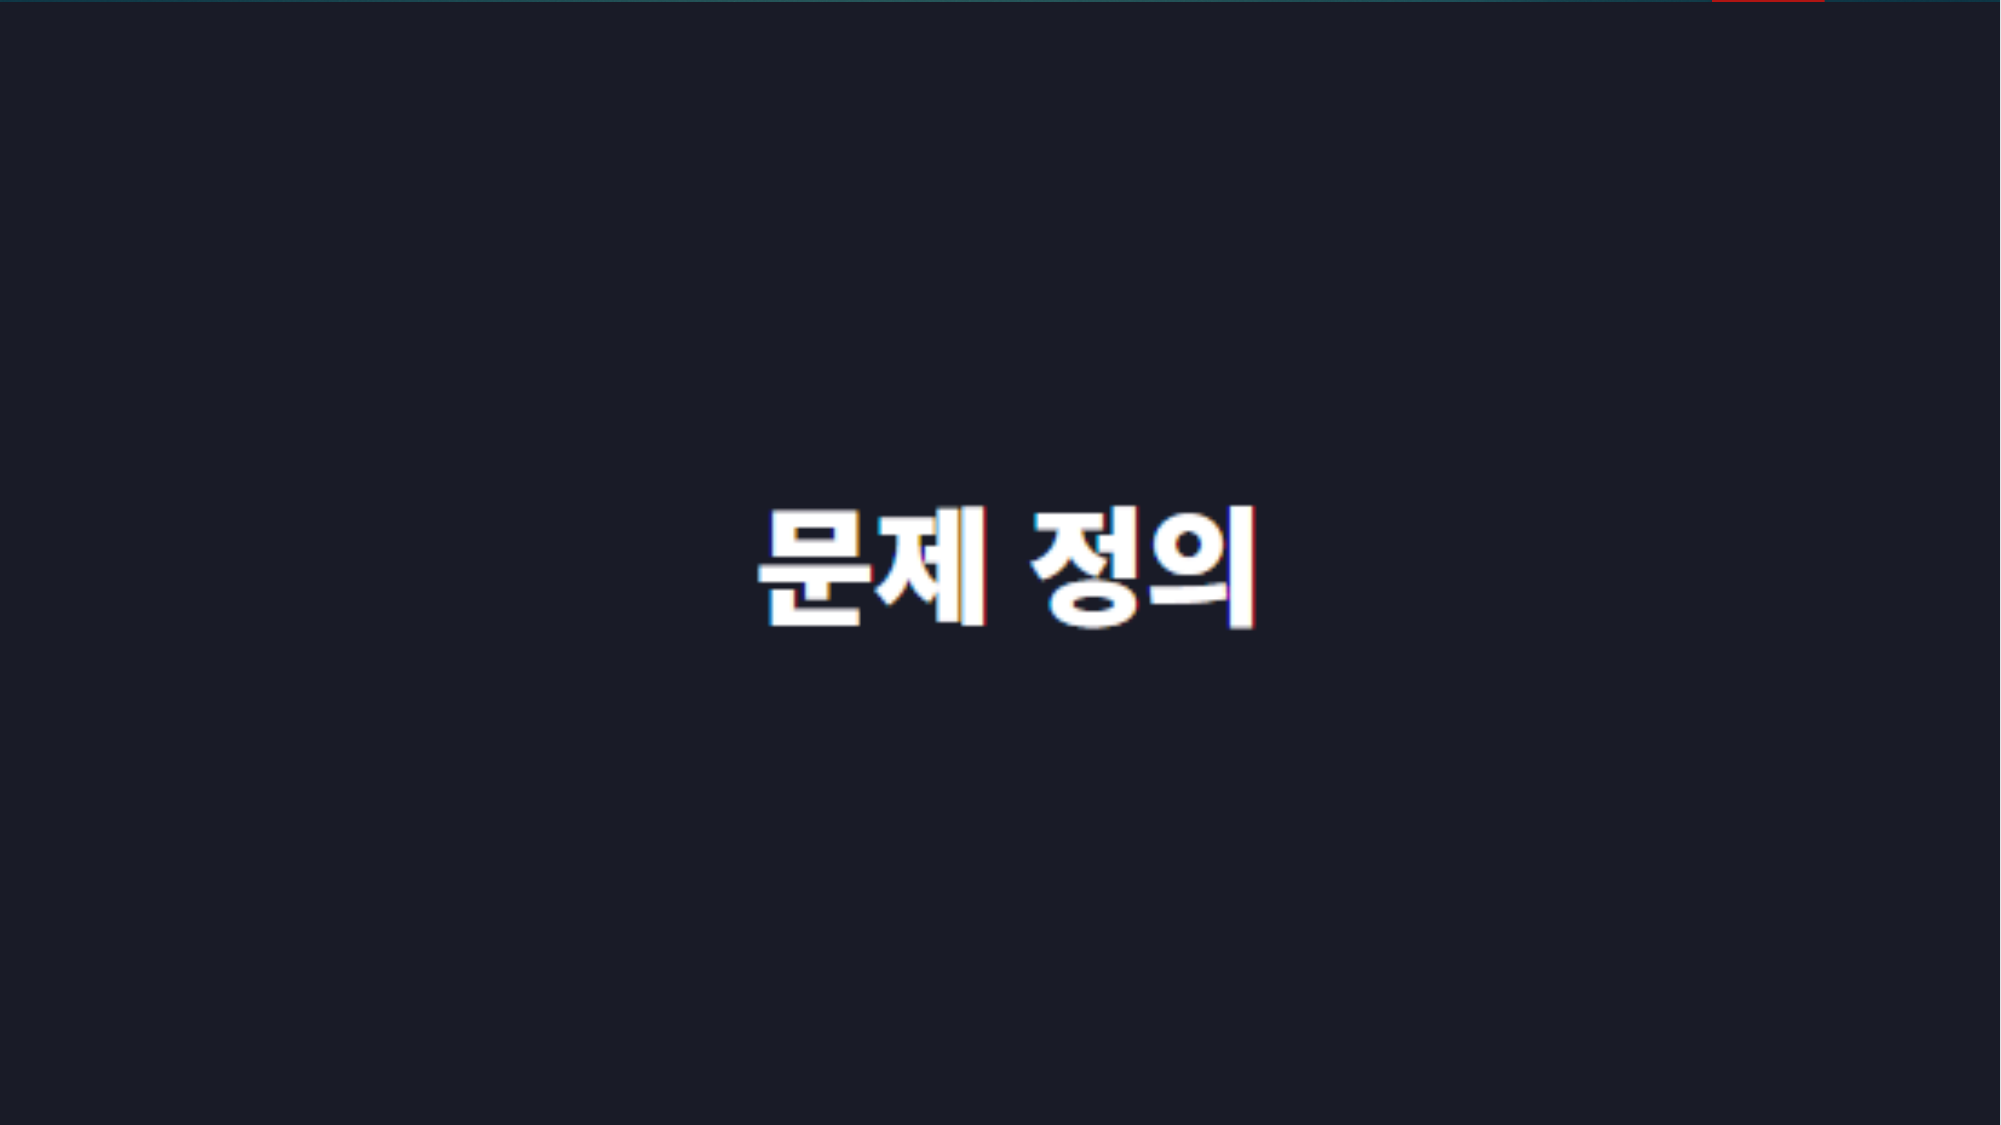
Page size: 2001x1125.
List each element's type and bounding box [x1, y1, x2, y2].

list [0, 2, 2000, 1125]
